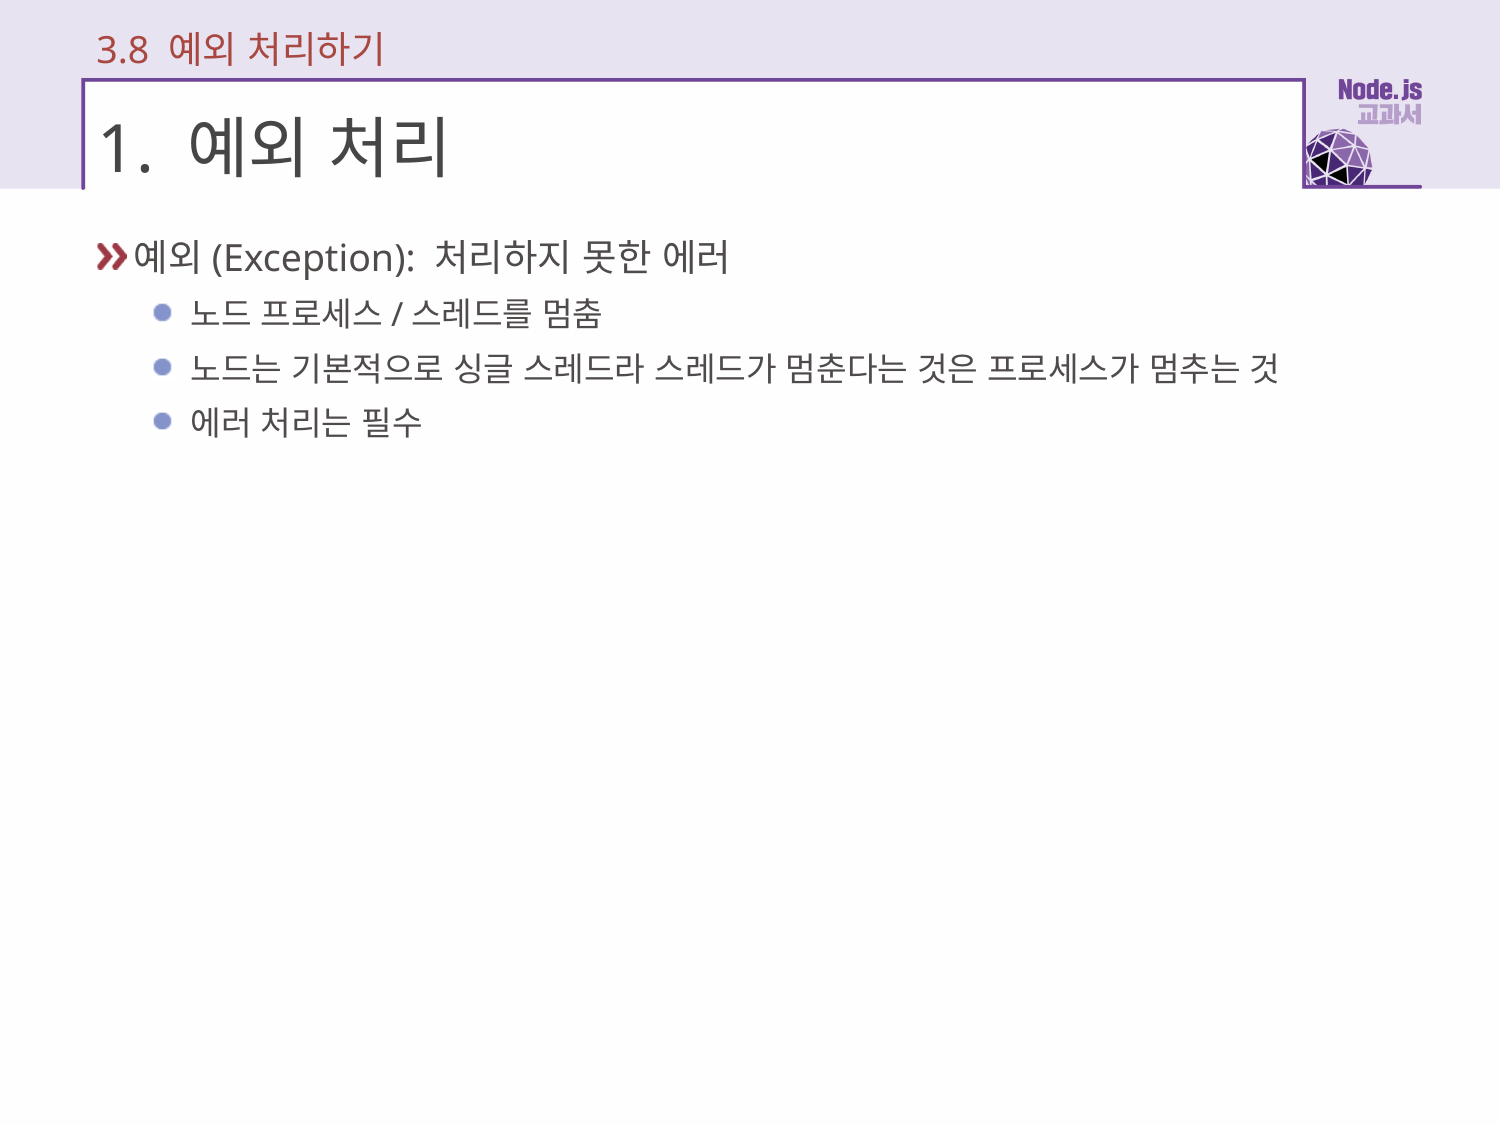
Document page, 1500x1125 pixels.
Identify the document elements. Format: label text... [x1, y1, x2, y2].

title 1. 예외 처리 [82, 61, 1413, 193]
list 예외(Exception): 처리하지 못한 에러 노드 프로세스/스레드를 멈춤 노드는 기본적으로 싱글 스레드라 스레드가 멈춘다는 것은 프로세스가 멈추는 것 에러 처리는 필수 [81, 222, 1412, 1064]
picture [0, 0, 1500, 1125]
text_box 3.8 예외 처리하기 [81, 14, 807, 62]
